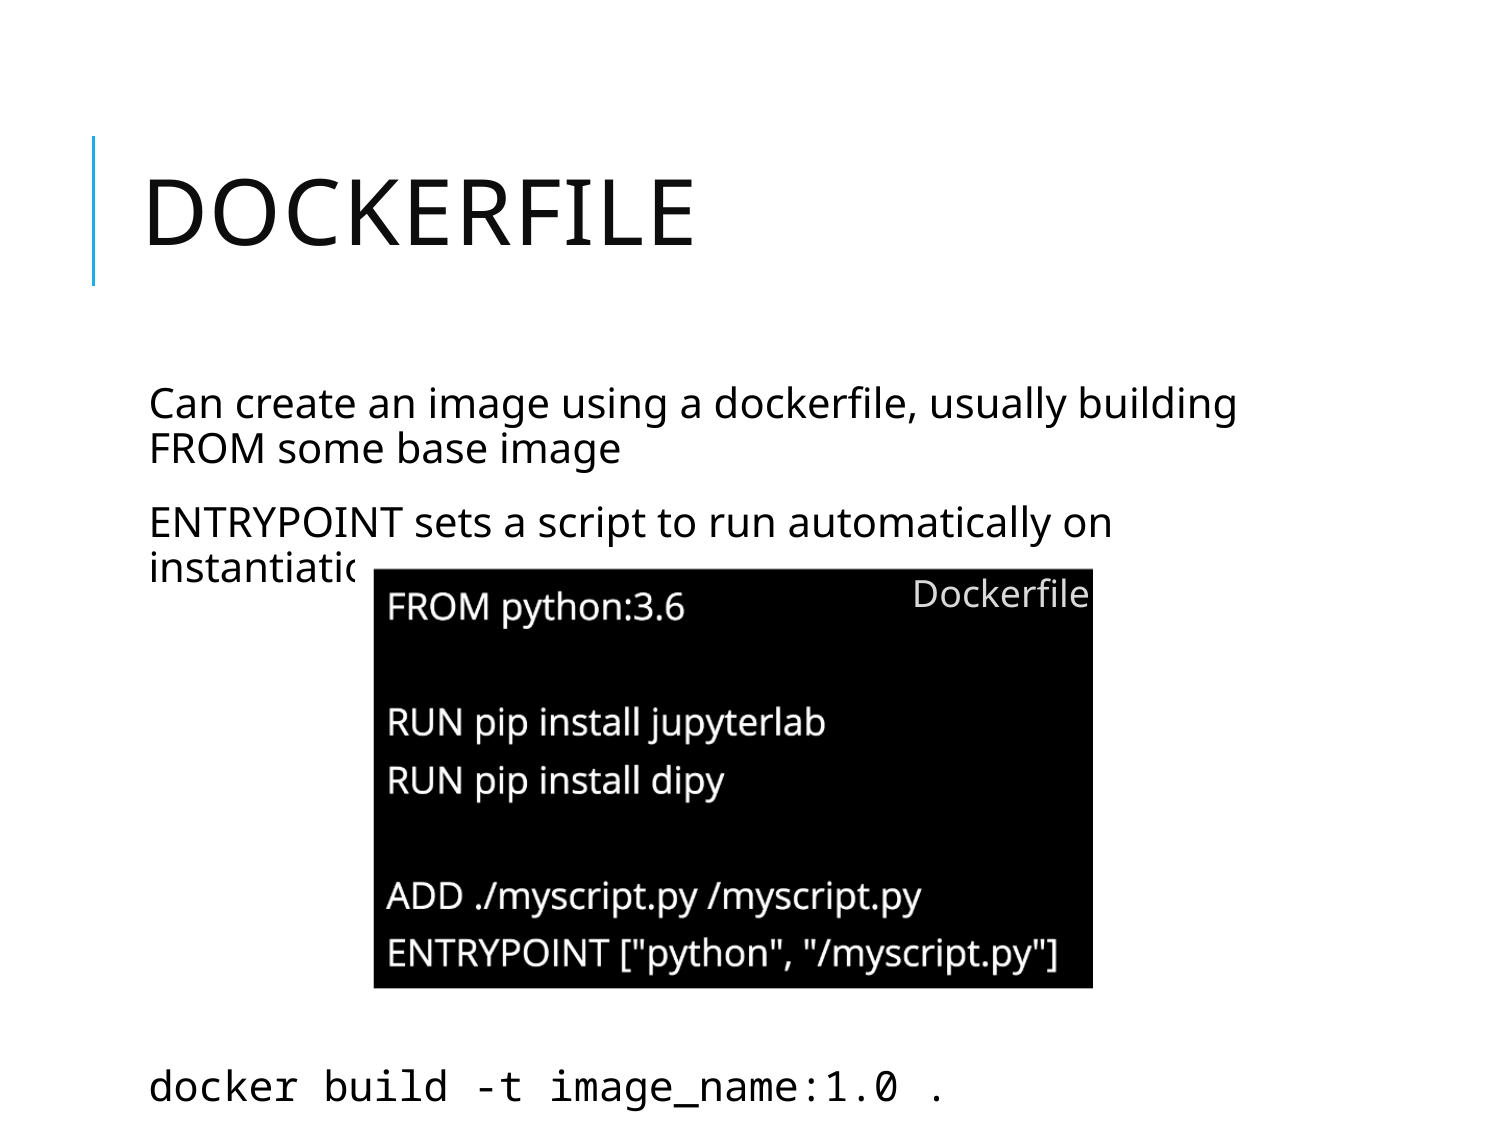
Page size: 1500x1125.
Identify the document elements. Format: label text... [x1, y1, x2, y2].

text_box Dockerfile [1098, 562, 1106, 623]
list Can create an image using a dockerfile, usually building FROM some base image ENTRYPOINT sets a script to run automatically on instantiation docker build -t image_name:1.0 . [126, 375, 1322, 1080]
picture [354, 558, 1093, 1003]
title Dockerfile [126, 96, 1322, 342]
